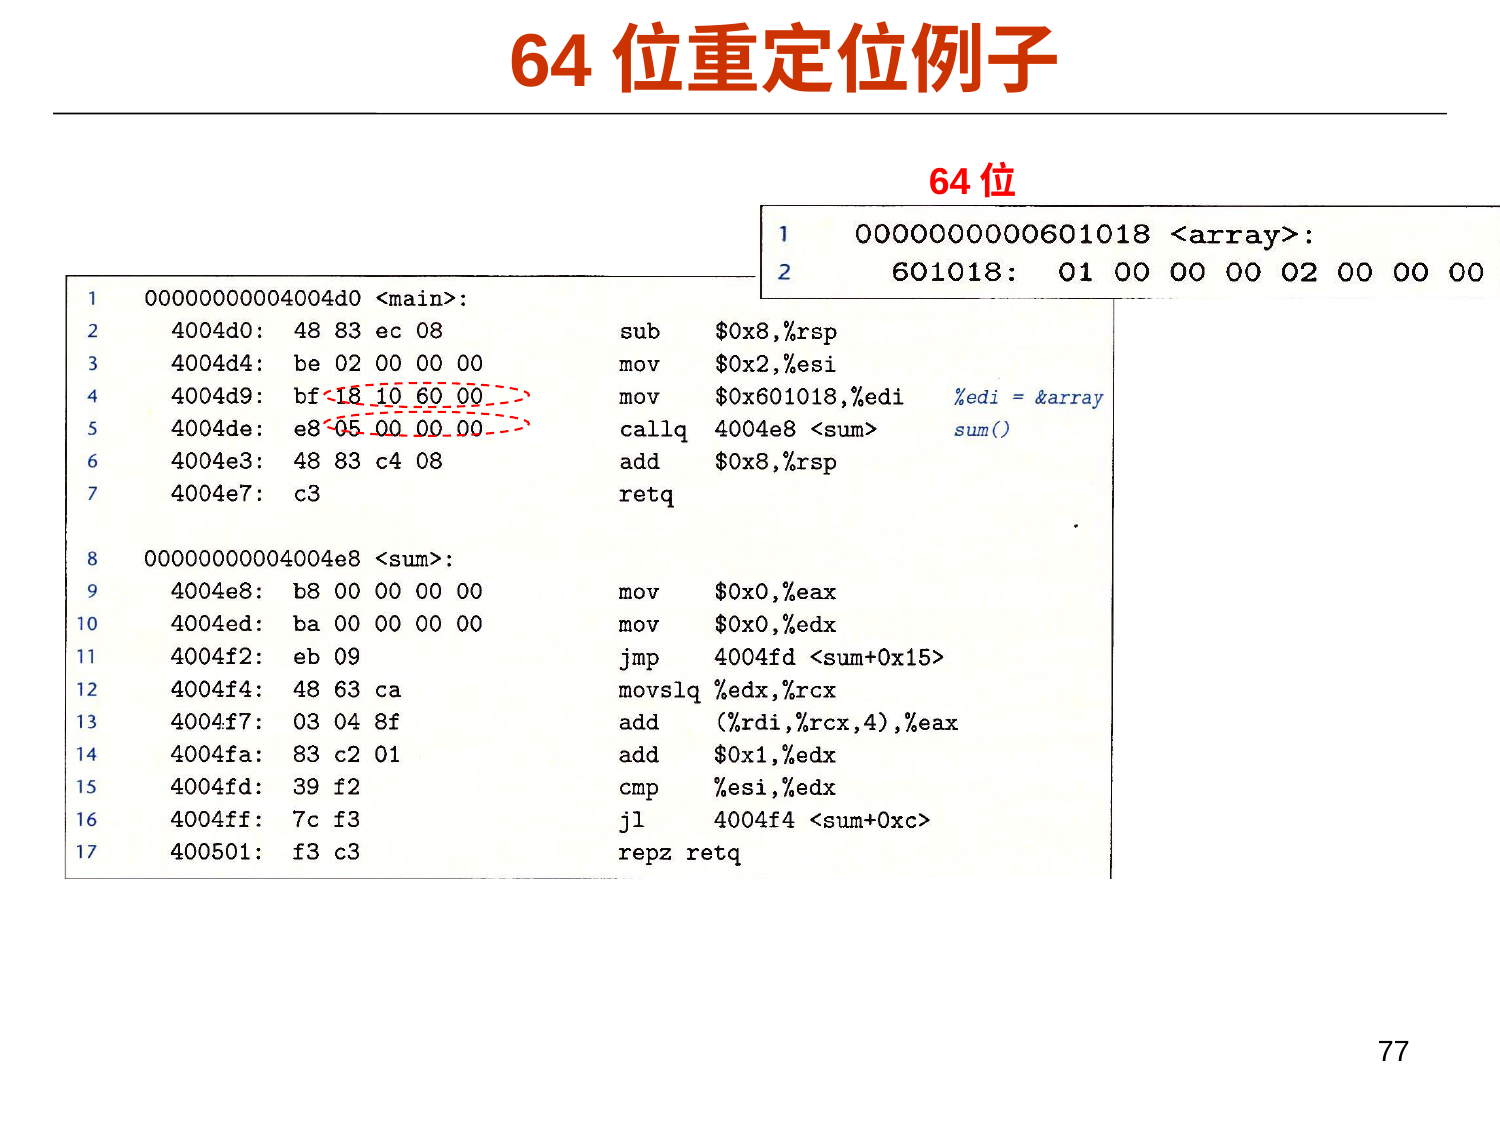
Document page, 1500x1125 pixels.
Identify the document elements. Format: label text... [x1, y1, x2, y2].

text_box 64位 [914, 149, 1115, 200]
picture [64, 202, 1500, 879]
text_box 64位重定位例子 [69, 0, 1500, 129]
slide_number 77 [1074, 1024, 1426, 1103]
